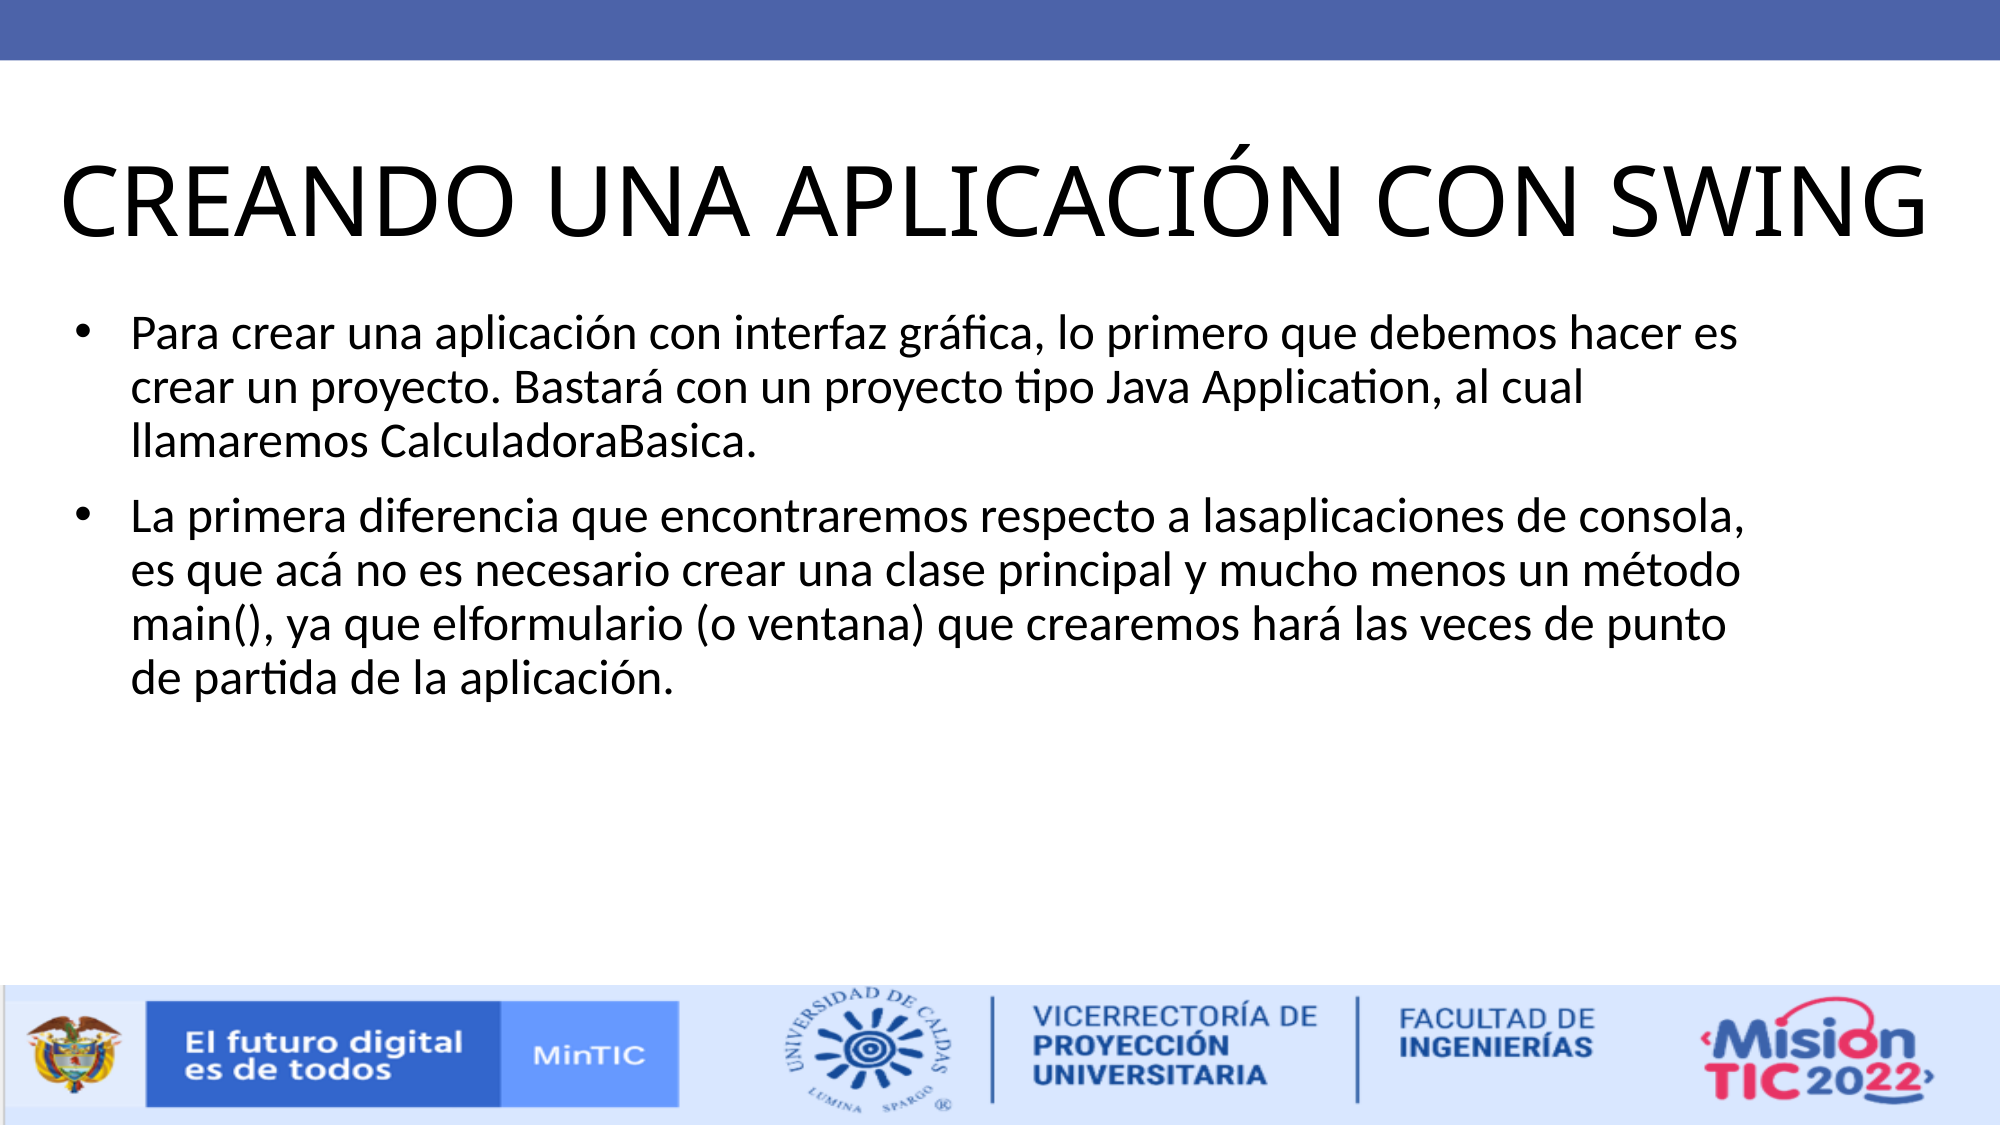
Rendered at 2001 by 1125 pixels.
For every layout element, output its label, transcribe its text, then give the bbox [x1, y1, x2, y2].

subtitle Para crear una aplicación con interfaz gráfica, lo primero que debemos hacer es crear un proyecto. Bastará con un proyecto tipo Java Application, al cual llamaremos CalculadoraBasica. La primera diferencia que encontraremos respecto a lasaplicaciones de consola, es que acá no es necesario crear una clase principal y mucho menos un método main(), ya que elformulario (o ventana) que crearemos hará las veces de punto de partida de la aplicación. [59, 299, 1787, 925]
picture [0, 985, 2000, 1125]
title CREANDO UNA APLICACIÓN CON SWING [27, 62, 1962, 266]
text_box [0, 0, 2000, 62]
